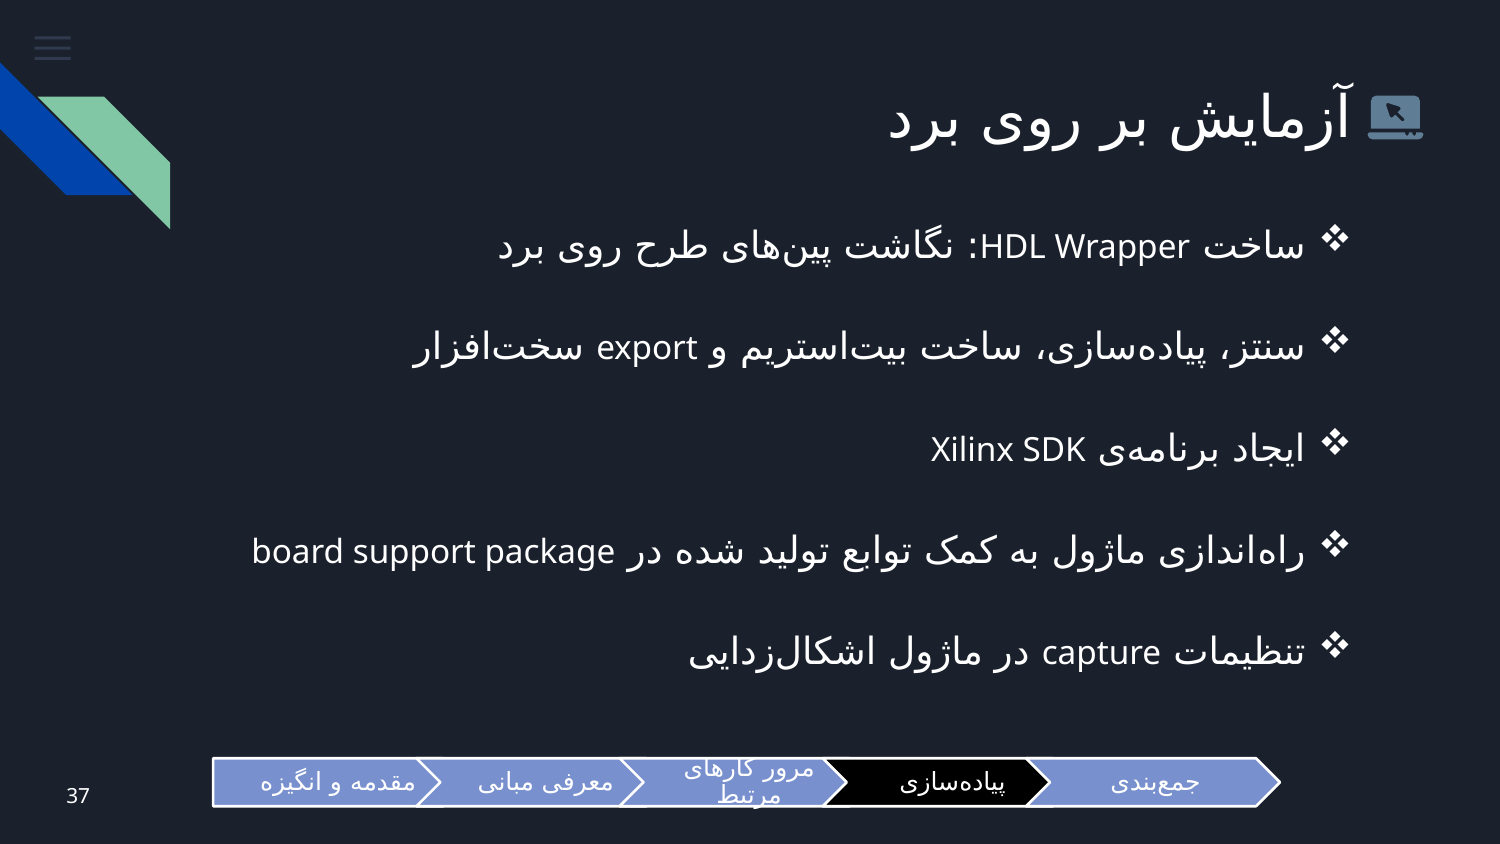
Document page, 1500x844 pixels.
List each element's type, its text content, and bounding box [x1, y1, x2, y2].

title آزمایش بر روی برد [212, 64, 1368, 198]
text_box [1367, 95, 1424, 140]
slide_number 37 [15, 765, 105, 830]
list ساخت HDL Wrapper: نگاشت پین‌های طرح روی برد سنتز، پیاده‌سازی، ساخت بیت‌استریم و export سخت‌افزار ایجاد برنامه‌ی Xilinx SDK راه‌اندازی ماژول به کمک توابع تولید شده در board support package تنظیمات capture در ماژول اشکال‌زدایی [212, 198, 1368, 735]
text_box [212, 749, 1281, 815]
